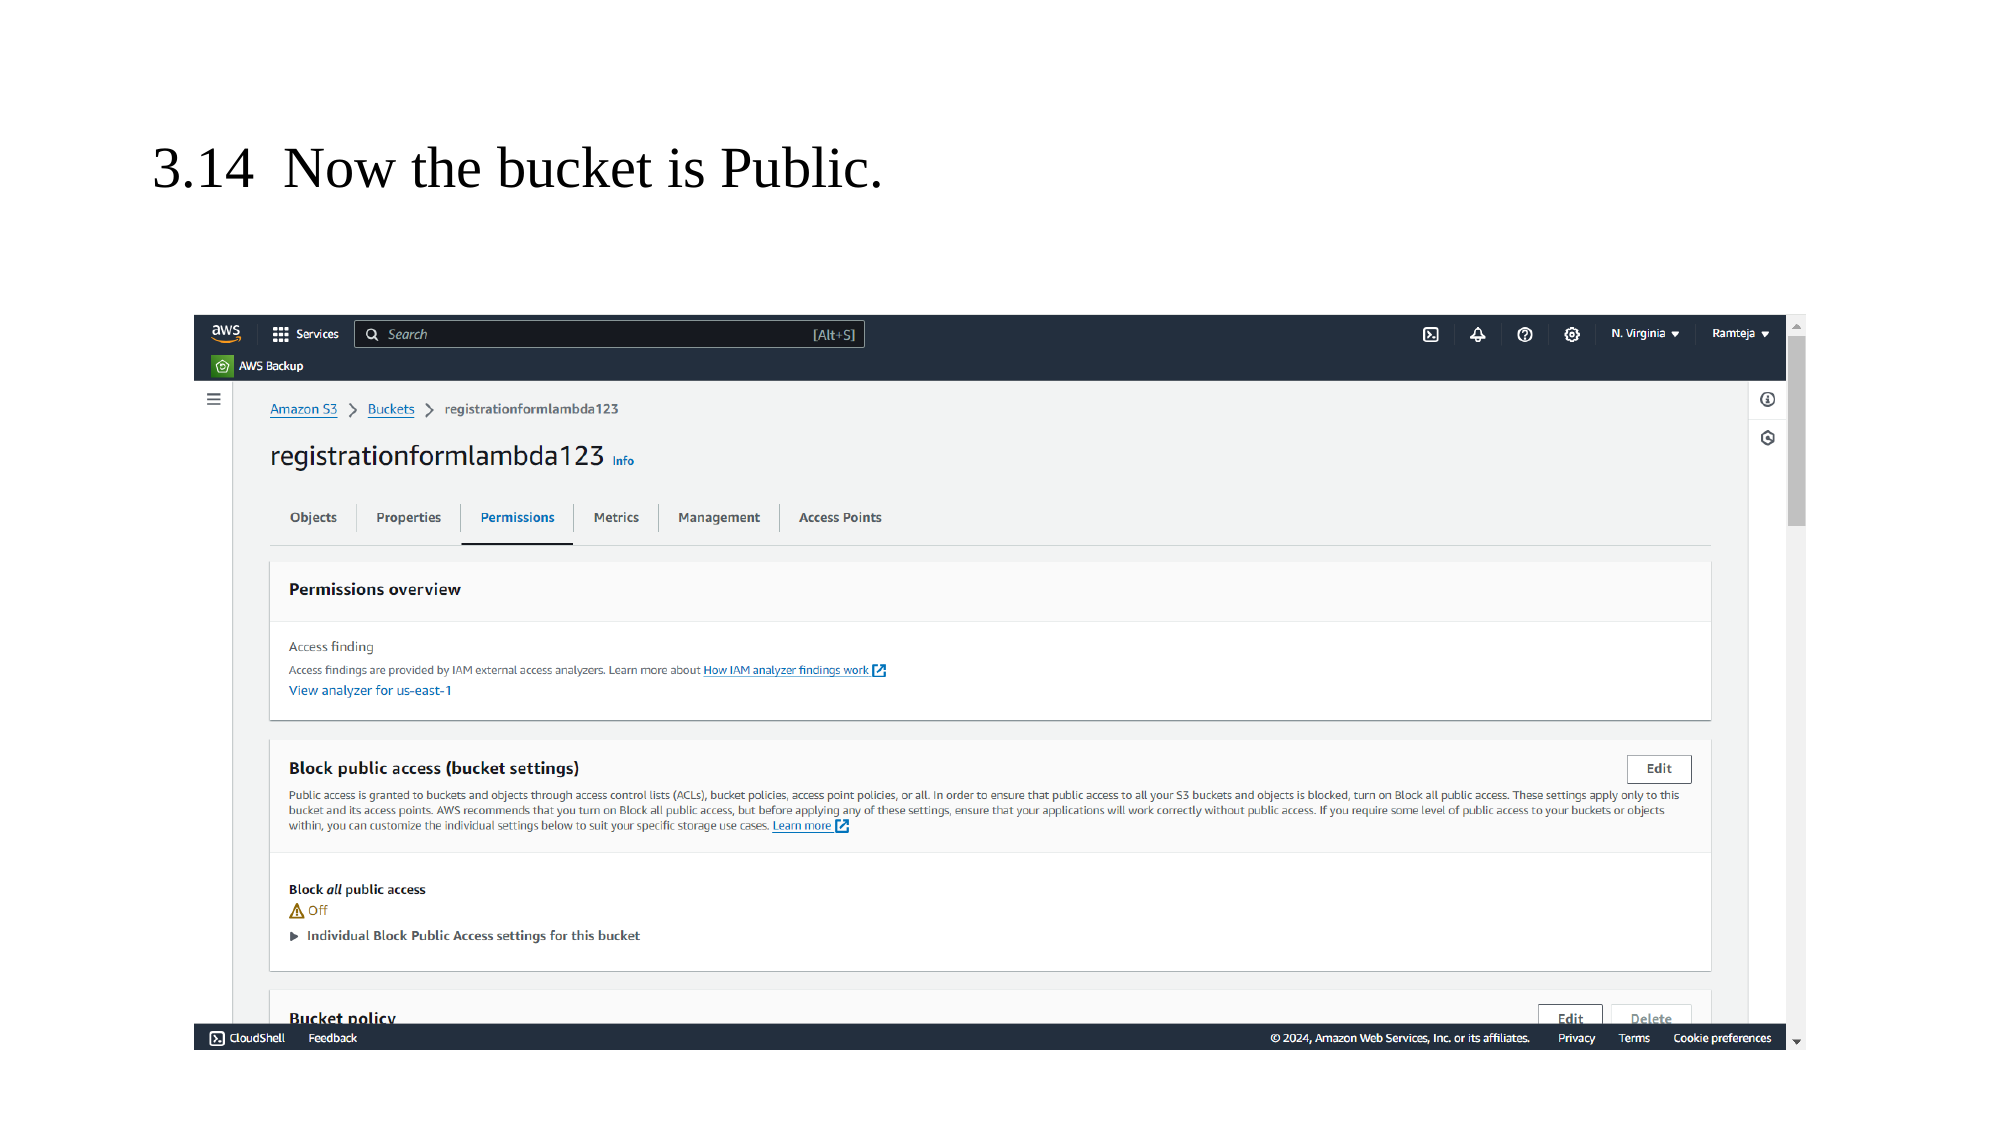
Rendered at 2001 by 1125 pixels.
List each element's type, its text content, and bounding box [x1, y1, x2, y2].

picture [194, 314, 1806, 1050]
title 3.14 Now the bucket is Public. [137, 59, 1863, 278]
